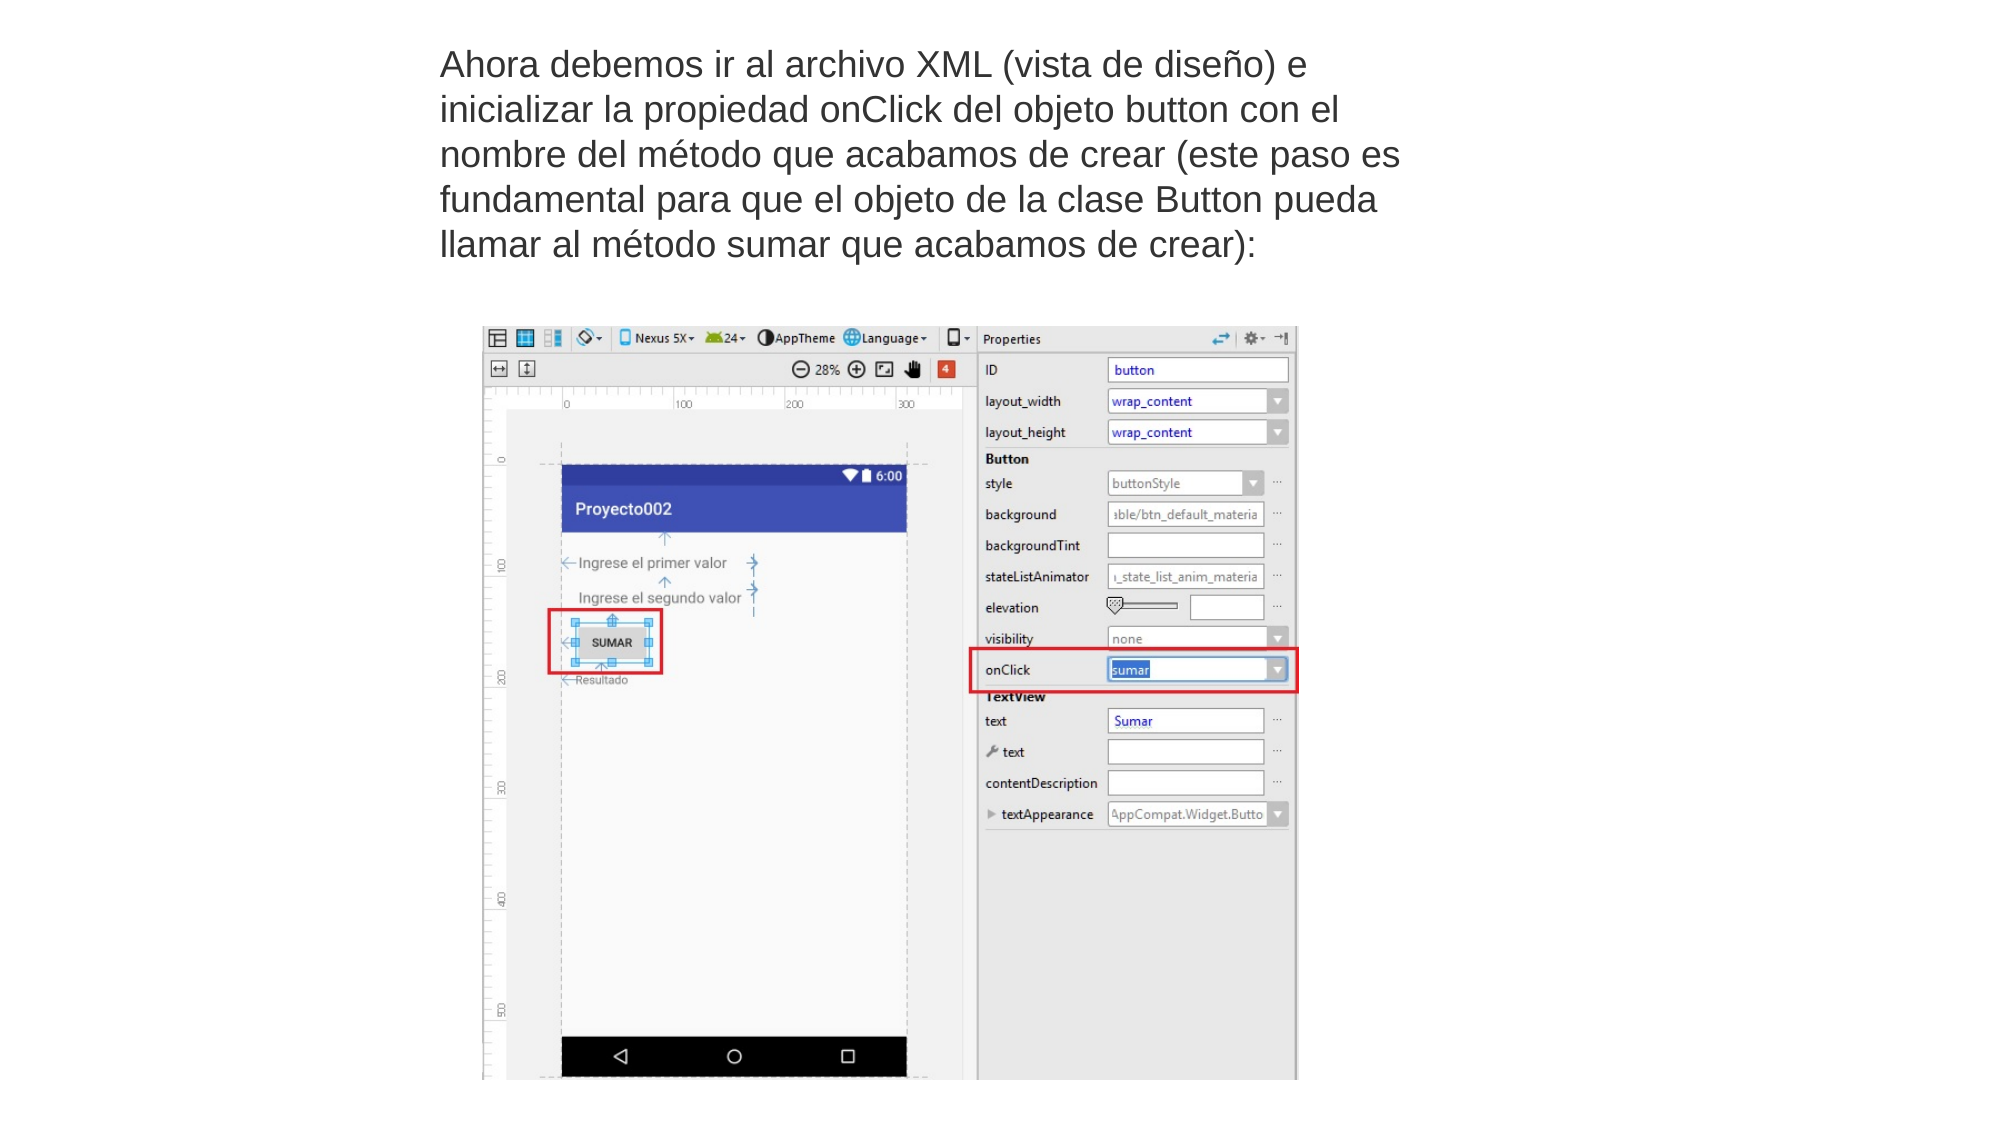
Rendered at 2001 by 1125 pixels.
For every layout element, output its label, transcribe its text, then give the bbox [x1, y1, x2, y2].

picture [482, 326, 1299, 1080]
text_box Ahora debemos ir al archivo XML (vista de diseño) e inicializar la propiedad onClick del objeto button con el nombre del método que acabamos de crear (este paso es fundamental para que el objeto de la clase Button pueda llamar al método sumar que acabamos de crear): [424, 32, 1425, 273]
